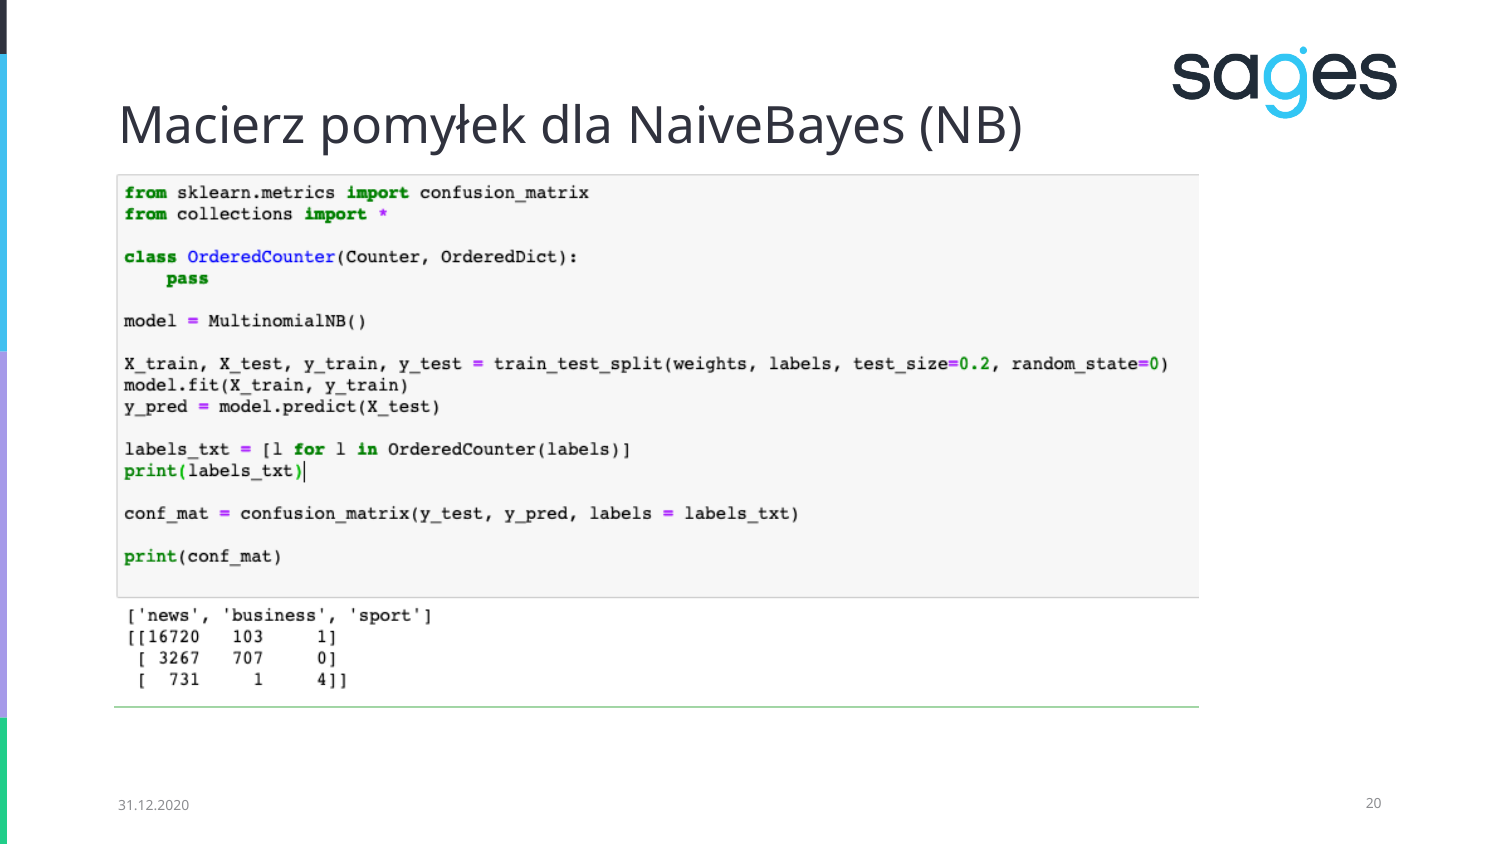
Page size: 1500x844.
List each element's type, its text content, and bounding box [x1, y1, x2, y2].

title Macierz pomyłek dla NaiveBayes (NB) [103, 44, 1397, 208]
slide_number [103, 782, 441, 827]
slide_number ‹#› [1059, 782, 1397, 827]
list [113, 172, 1199, 709]
